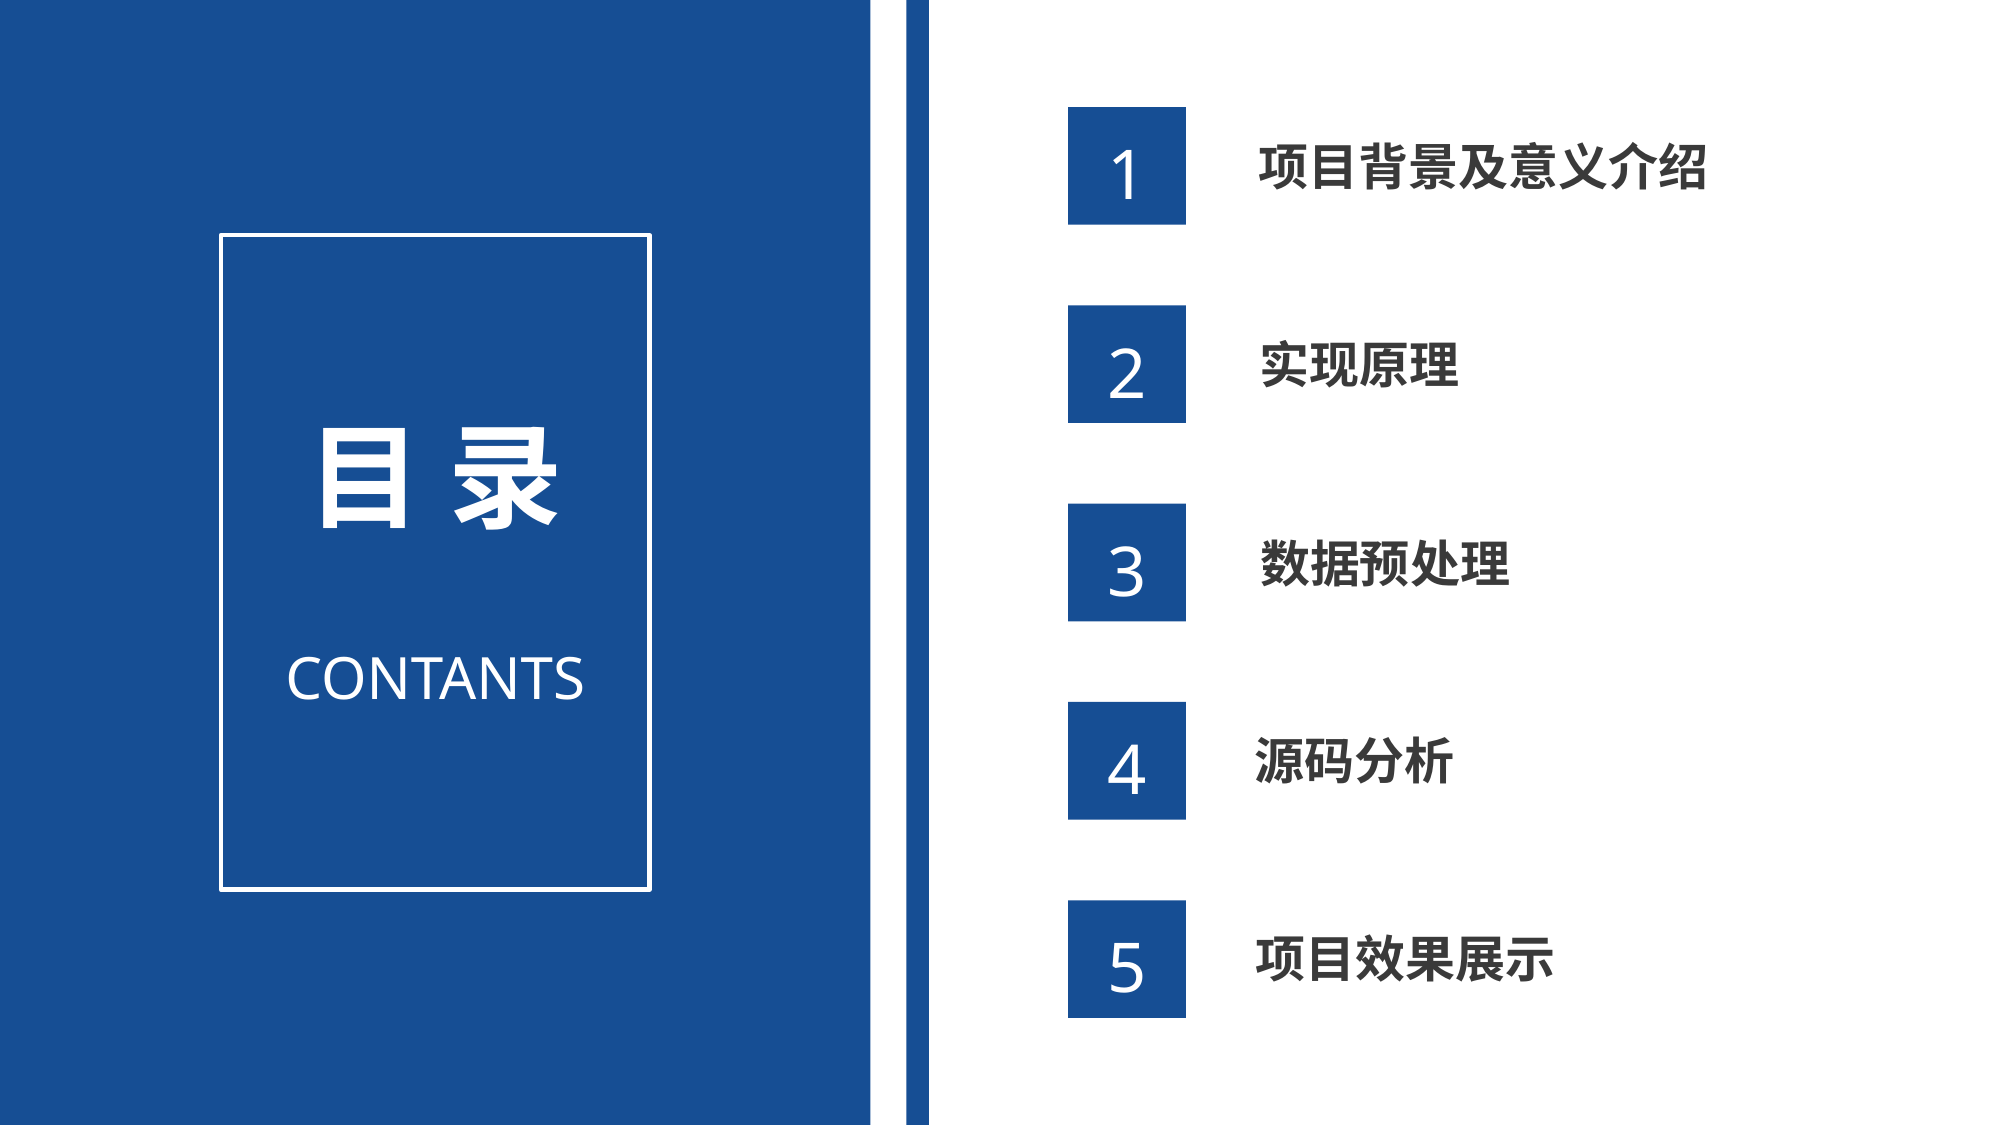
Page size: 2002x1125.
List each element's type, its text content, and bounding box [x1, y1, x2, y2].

text_box 数据预处理 [1245, 524, 1525, 600]
text_box [0, 0, 871, 1125]
text_box 目 录 [223, 397, 648, 551]
text_box CONTANTS [270, 634, 600, 720]
text_box 项目背景及意义介绍 [1243, 127, 1769, 203]
text_box 5 [1068, 900, 1186, 1018]
text_box 实现原理 [1244, 326, 1475, 401]
text_box 项目效果展示 [1240, 920, 1571, 996]
text_box [906, 0, 929, 1125]
text_box 3 [1068, 503, 1186, 622]
text_box [221, 235, 650, 890]
text_box 2 [1068, 305, 1186, 423]
text_box 1 [1068, 107, 1186, 225]
text_box 源码分析 [1239, 722, 1470, 798]
text_box 4 [1068, 701, 1186, 820]
